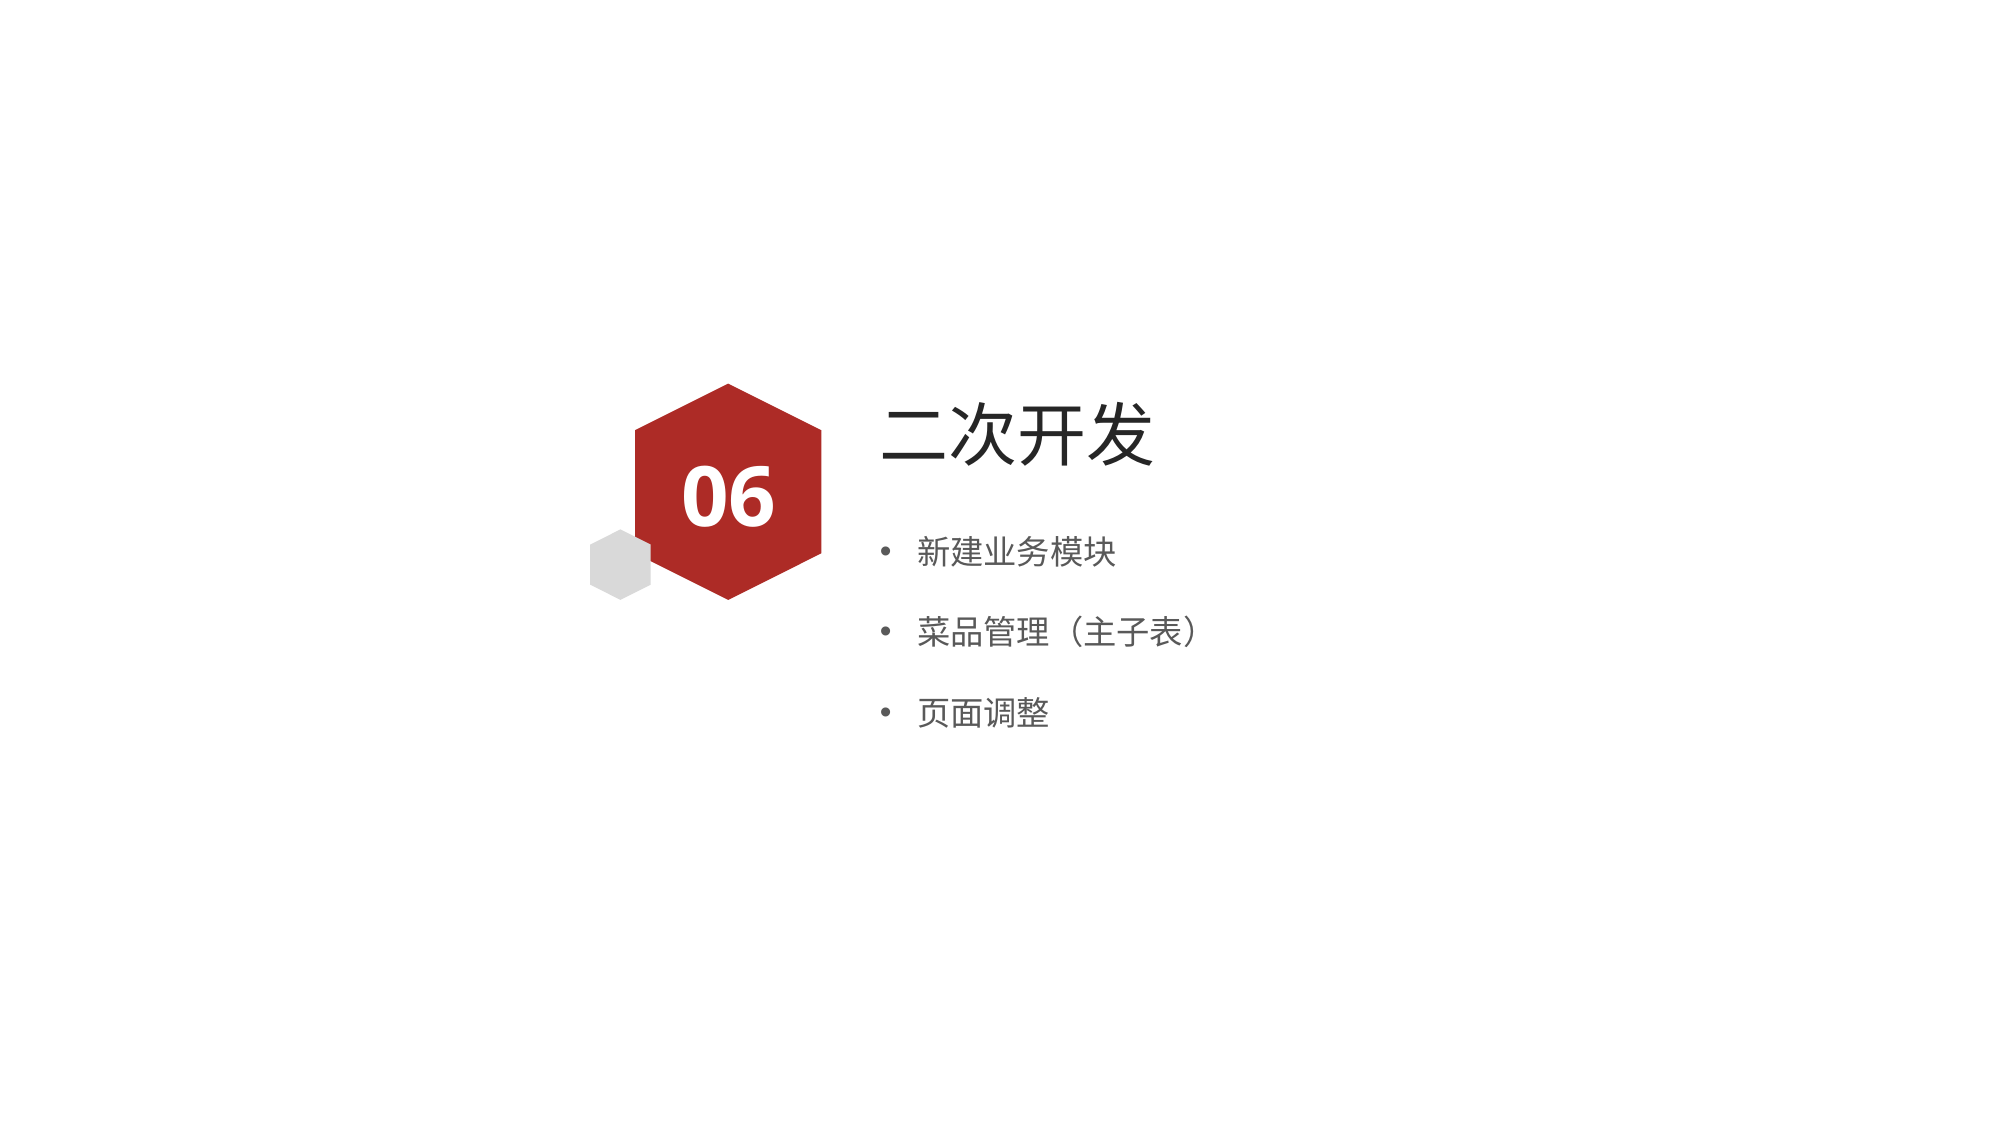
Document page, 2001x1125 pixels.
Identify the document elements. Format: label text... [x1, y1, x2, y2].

title 二次开发 [864, 393, 1969, 484]
list 06 [636, 404, 822, 594]
list 新建业务模块 菜品管理（主子表） 页面调整 [864, 503, 1762, 837]
